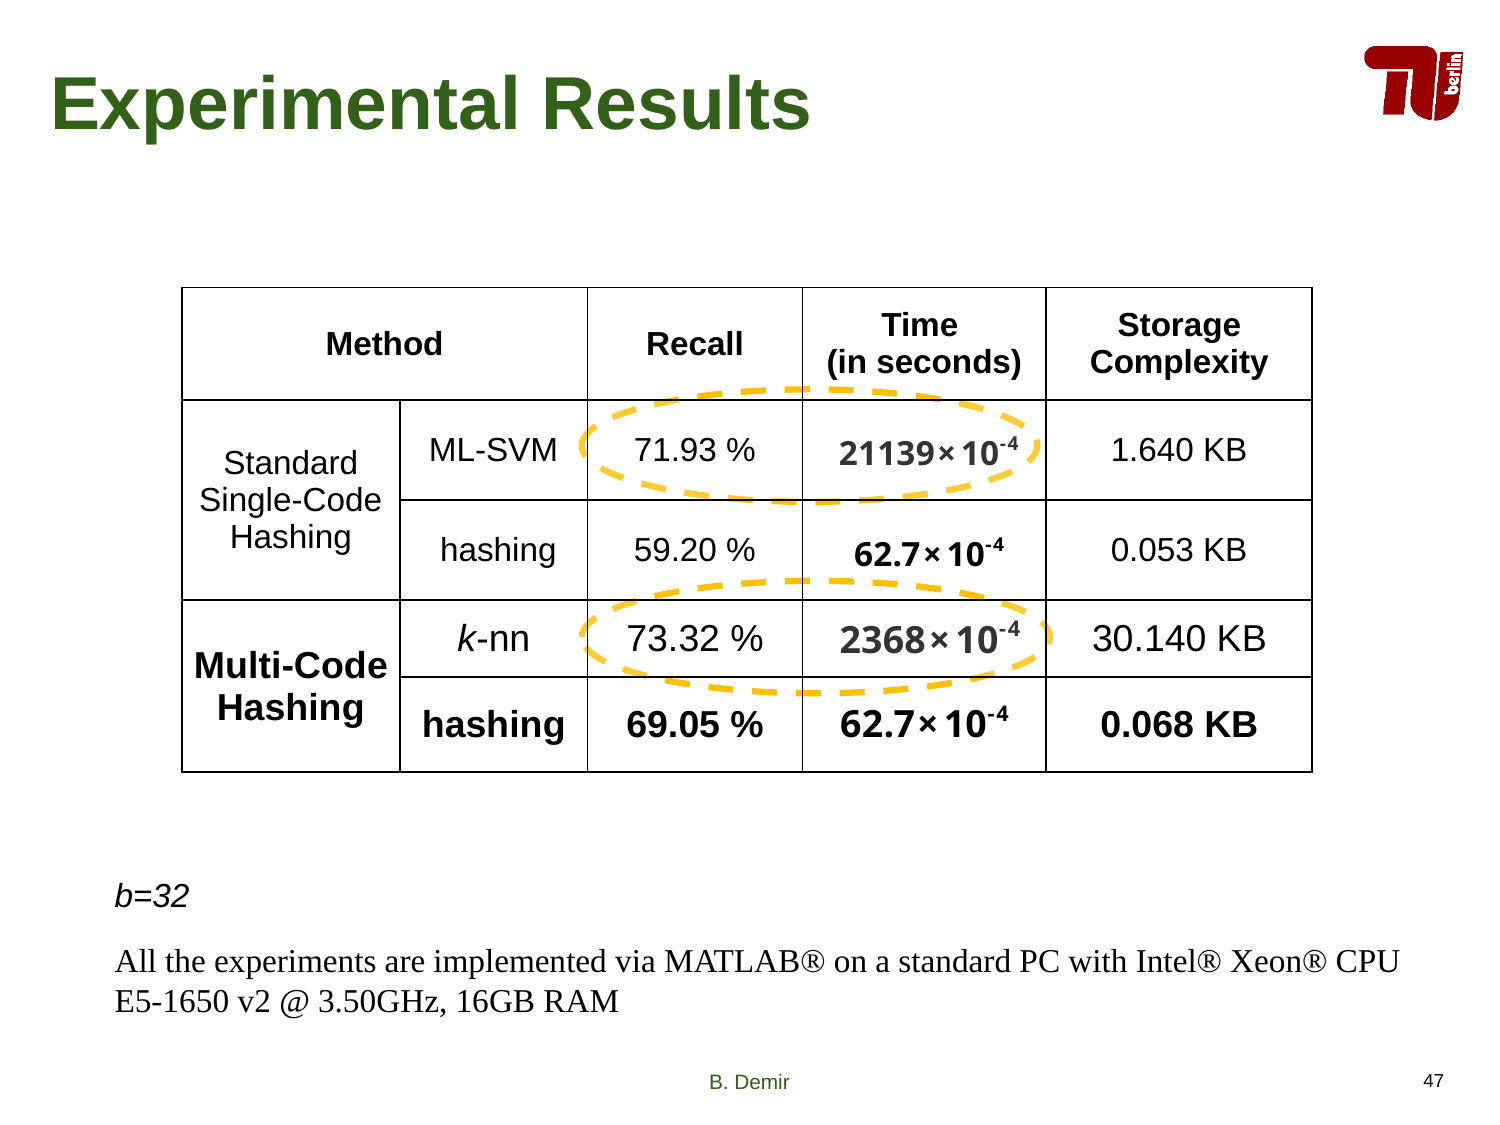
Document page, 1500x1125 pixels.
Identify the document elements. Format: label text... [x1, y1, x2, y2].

table_cell 69.05 % [588, 678, 802, 771]
table_header Method [183, 288, 587, 399]
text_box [851, 530, 1011, 573]
table_cell [803, 501, 1045, 599]
table_cell 1.640 KB [1047, 401, 1311, 499]
table_cell [803, 401, 1045, 499]
text_box All the experiments are implemented via MATLAB® on a standard PC with Intel® Xeon® CPU E5-1650 v2 @ 3.50GHz, 16GB RAM [99, 931, 1472, 1027]
table_cell ML-SVM [401, 401, 587, 499]
text_box b=32 [99, 867, 1433, 922]
table_cell Standard Single-Code Hashing [183, 401, 399, 599]
table_cell 0.053 KB [1047, 501, 1311, 599]
table_cell 71.93 % [588, 401, 802, 499]
title Experimental Results [34, 53, 1248, 147]
table_cell hashing [401, 501, 587, 599]
table_header Time (in seconds) [803, 288, 1045, 399]
table_cell 0.068 KB [1047, 678, 1311, 771]
table_cell [803, 678, 1045, 771]
table_cell hashing [401, 678, 587, 771]
table_cell 73.32 % [588, 601, 802, 676]
picture [1362, 45, 1465, 121]
table_header Recall [588, 288, 802, 399]
text_box 47 [1109, 1061, 1460, 1122]
table_cell k-nn [401, 601, 587, 676]
table_cell 30.140 KB [1047, 601, 1311, 676]
text_box B. Demir [507, 1061, 992, 1122]
table_cell Multi-Code Hashing [183, 601, 399, 771]
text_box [837, 698, 1016, 745]
table_cell 59.20 % [588, 501, 802, 599]
table_header Storage Complexity [1047, 288, 1311, 399]
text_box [837, 613, 1026, 660]
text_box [836, 430, 1025, 473]
table_cell [803, 601, 1045, 676]
